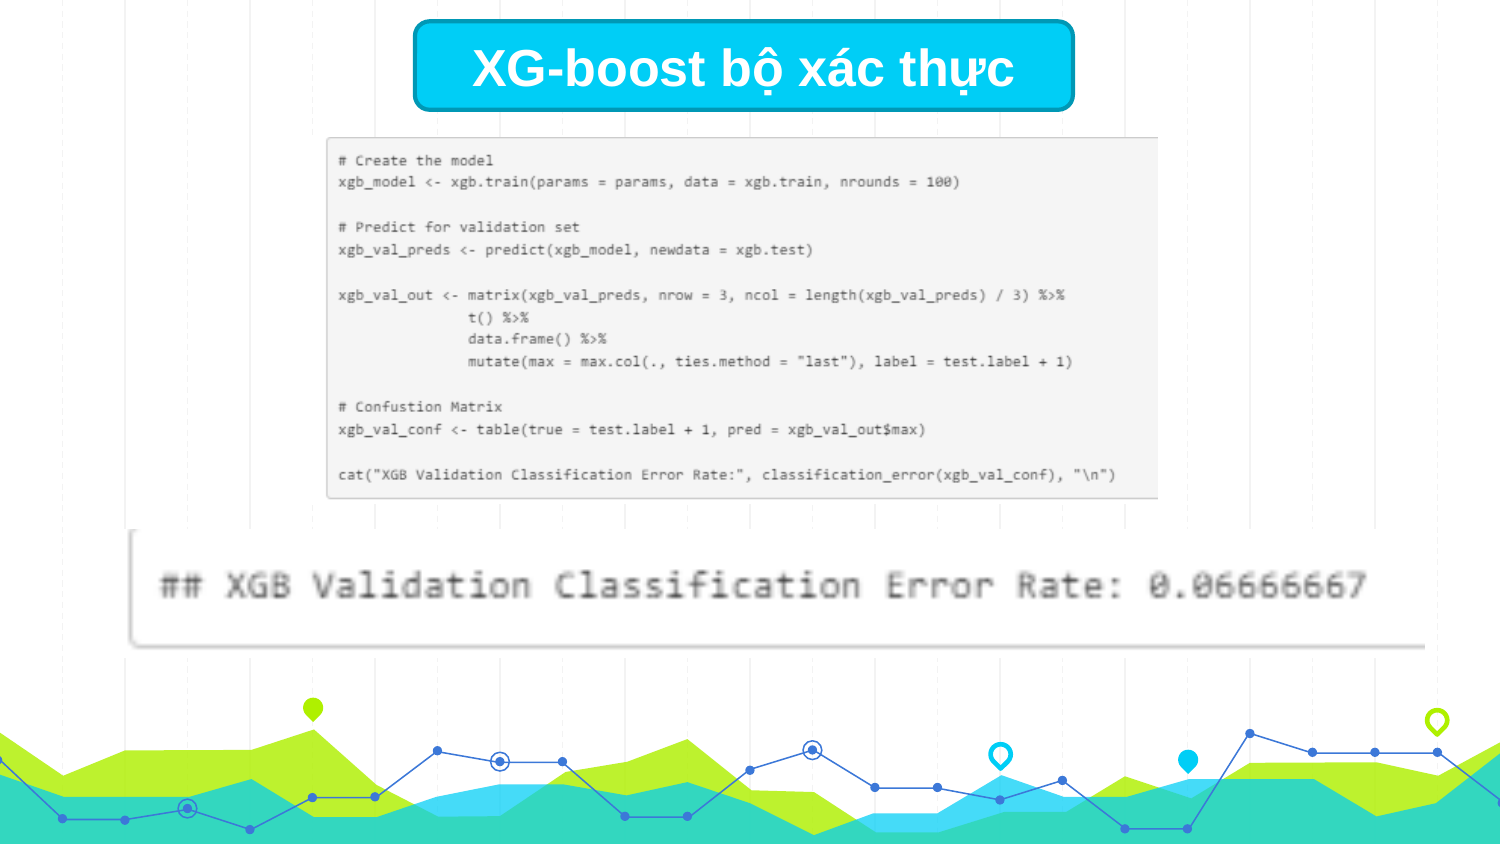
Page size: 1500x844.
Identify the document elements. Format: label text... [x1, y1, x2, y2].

text_box XG-boost bộ xác thực [412, 19, 1076, 112]
picture [103, 529, 1425, 658]
picture [275, 136, 1158, 504]
